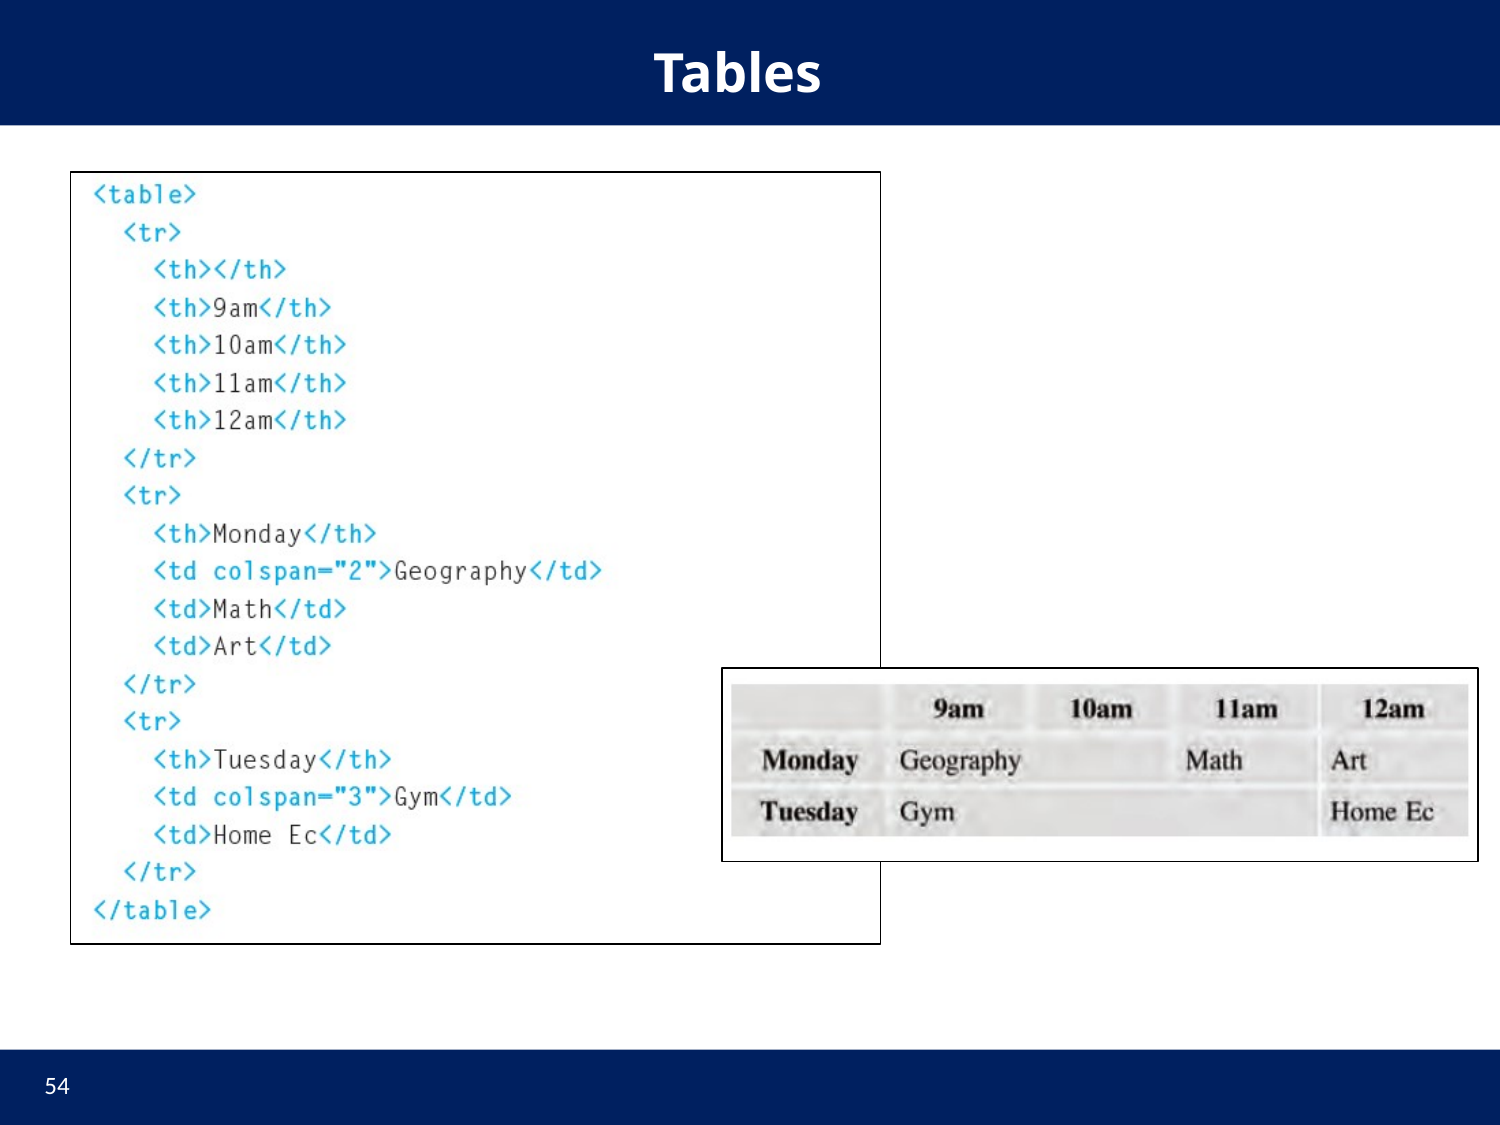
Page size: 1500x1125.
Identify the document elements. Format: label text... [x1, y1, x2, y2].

title Tables [29, 30, 1447, 111]
picture [70, 172, 1478, 944]
slide_number 54 [29, 1054, 380, 1115]
